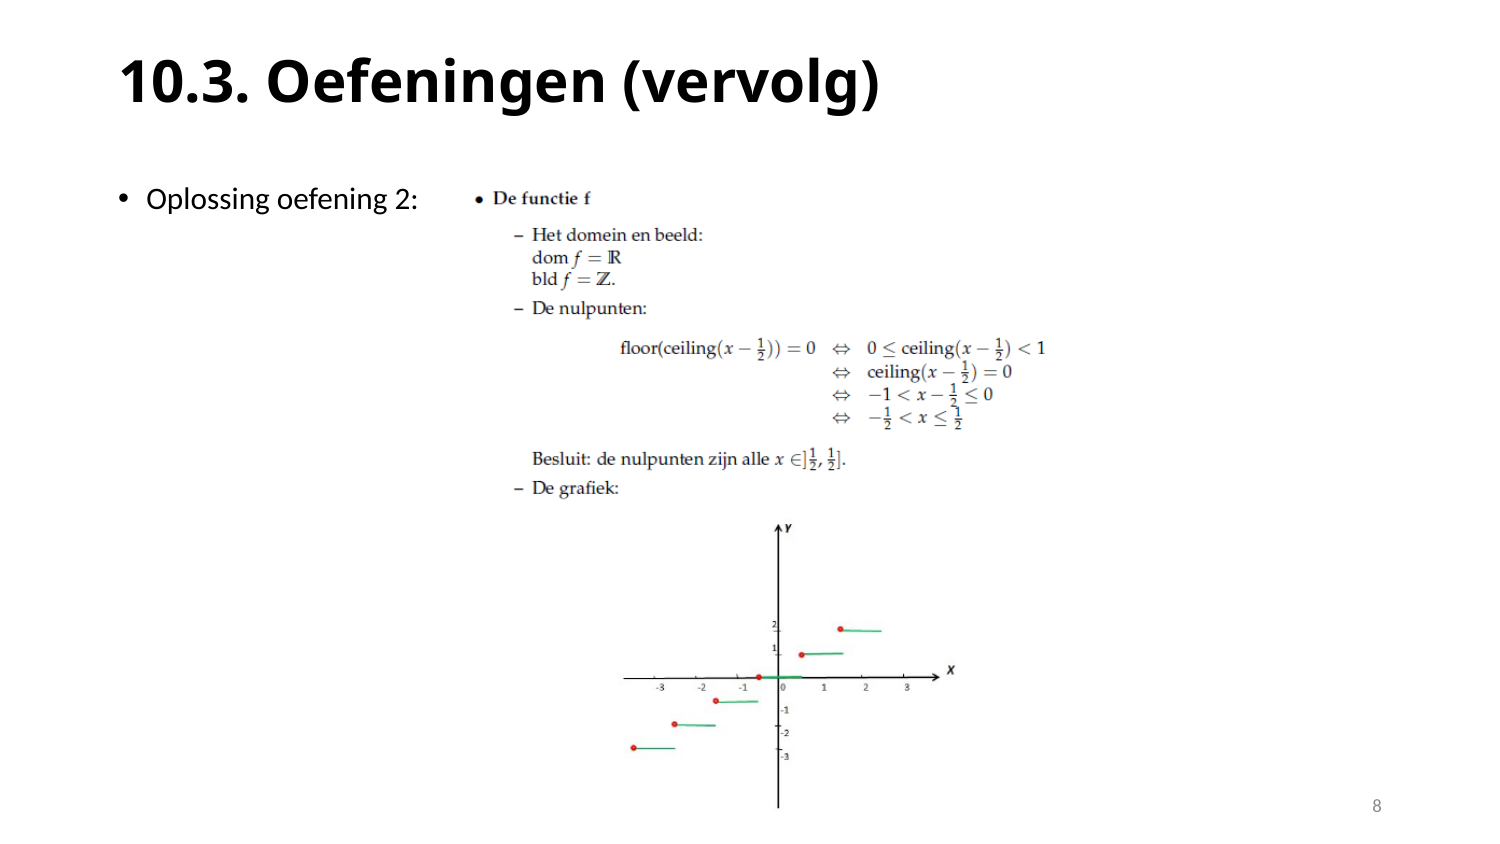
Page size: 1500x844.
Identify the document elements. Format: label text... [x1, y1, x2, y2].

slide_number 8 [1059, 782, 1397, 827]
list Oplossing oefening 2: [103, 174, 1397, 571]
picture [469, 186, 1070, 815]
title 10.3. Oefeningen (vervolg) [103, 2, 1397, 166]
